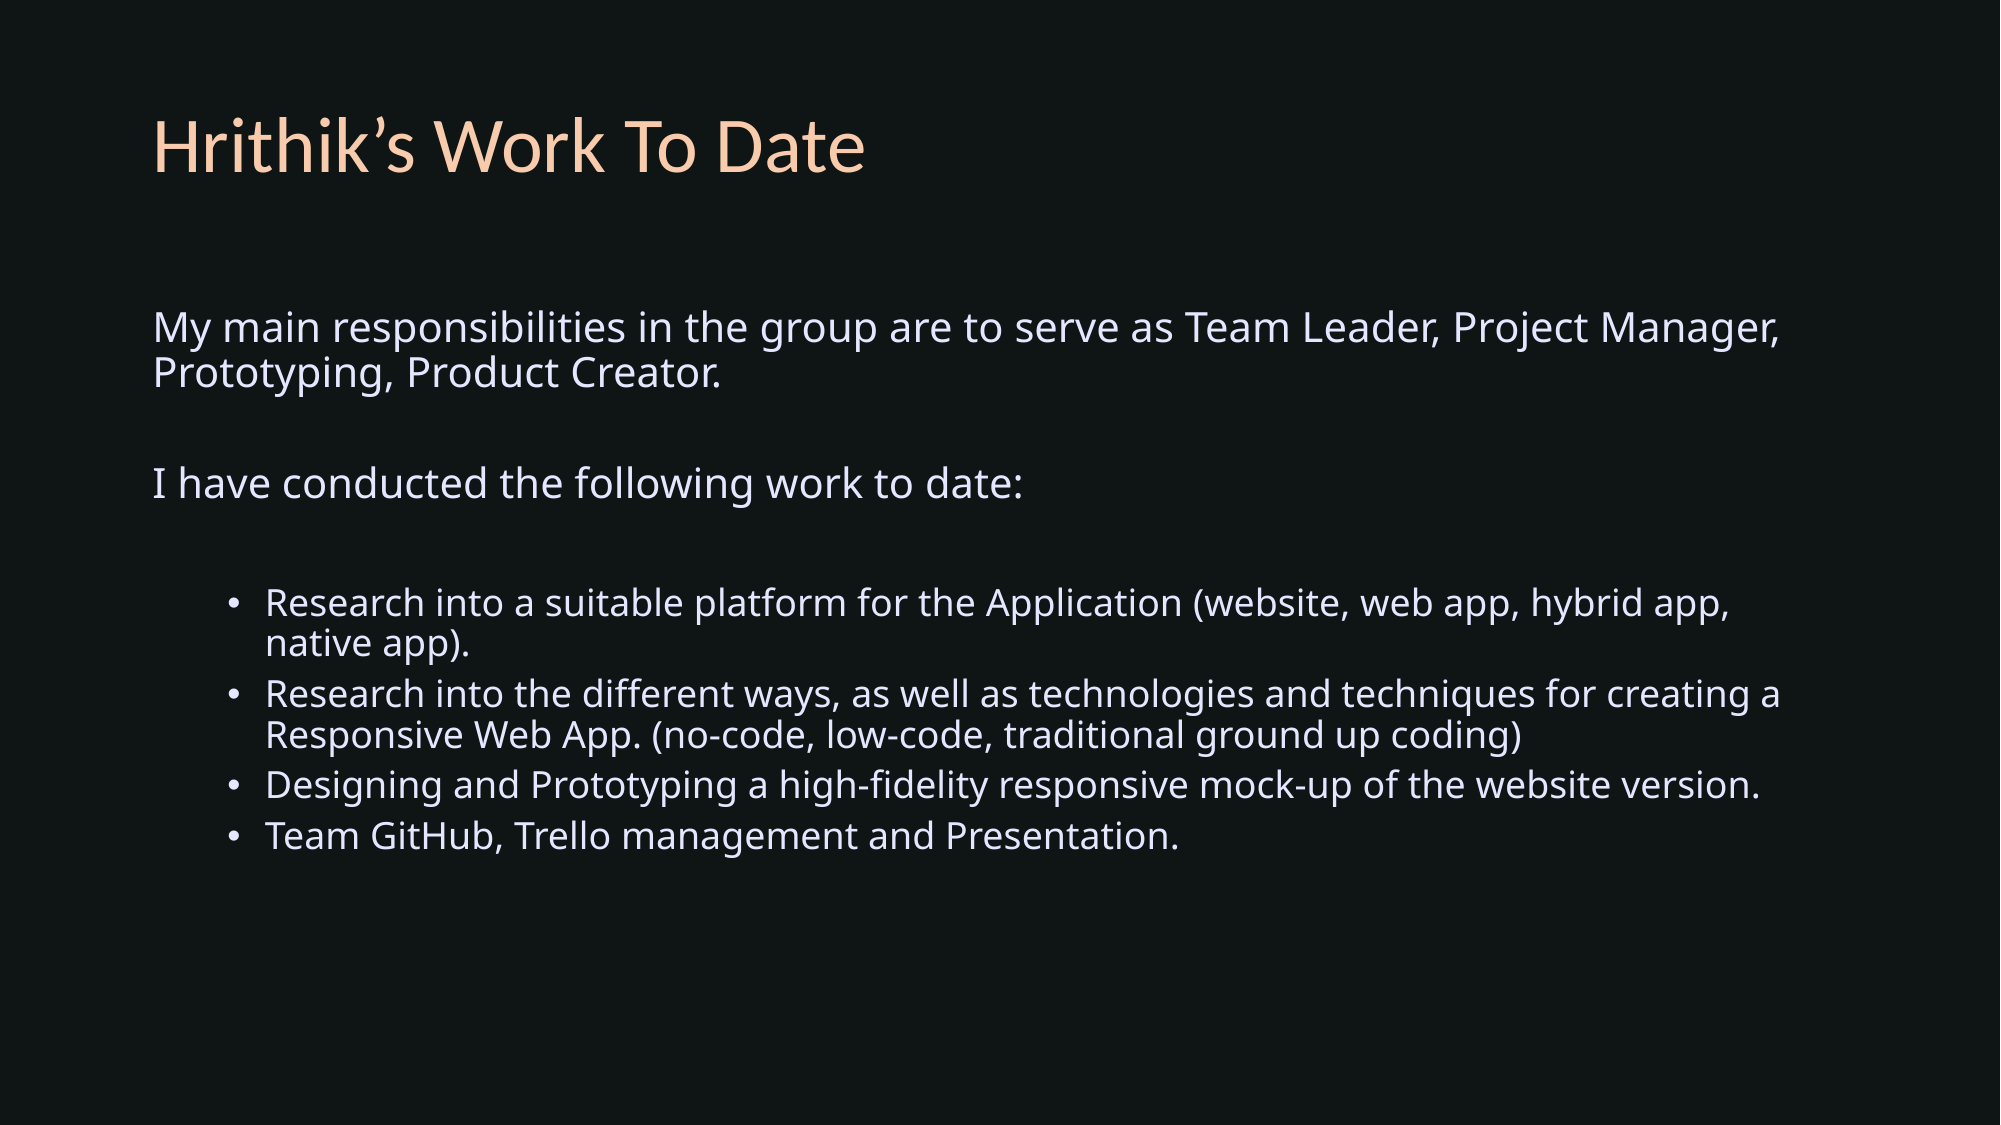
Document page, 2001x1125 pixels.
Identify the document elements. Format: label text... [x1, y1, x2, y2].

list My main responsibilities in the group are to serve as Team Leader, Project Manager, Prototyping, Product Creator. I have conducted the following work to date: Research into a suitable platform for the Application (website, web app, hybrid app, native app). Research into the different ways, as well as technologies and techniques for creating a Responsive Web App. (no-code, low-code, traditional ground up coding) Designing and Prototyping a high-fidelity responsive mock-up of the website version. Team GitHub, Trello management and Presentation. [137, 299, 1863, 1014]
title Hrithik’s Work To Date [137, 55, 1863, 238]
